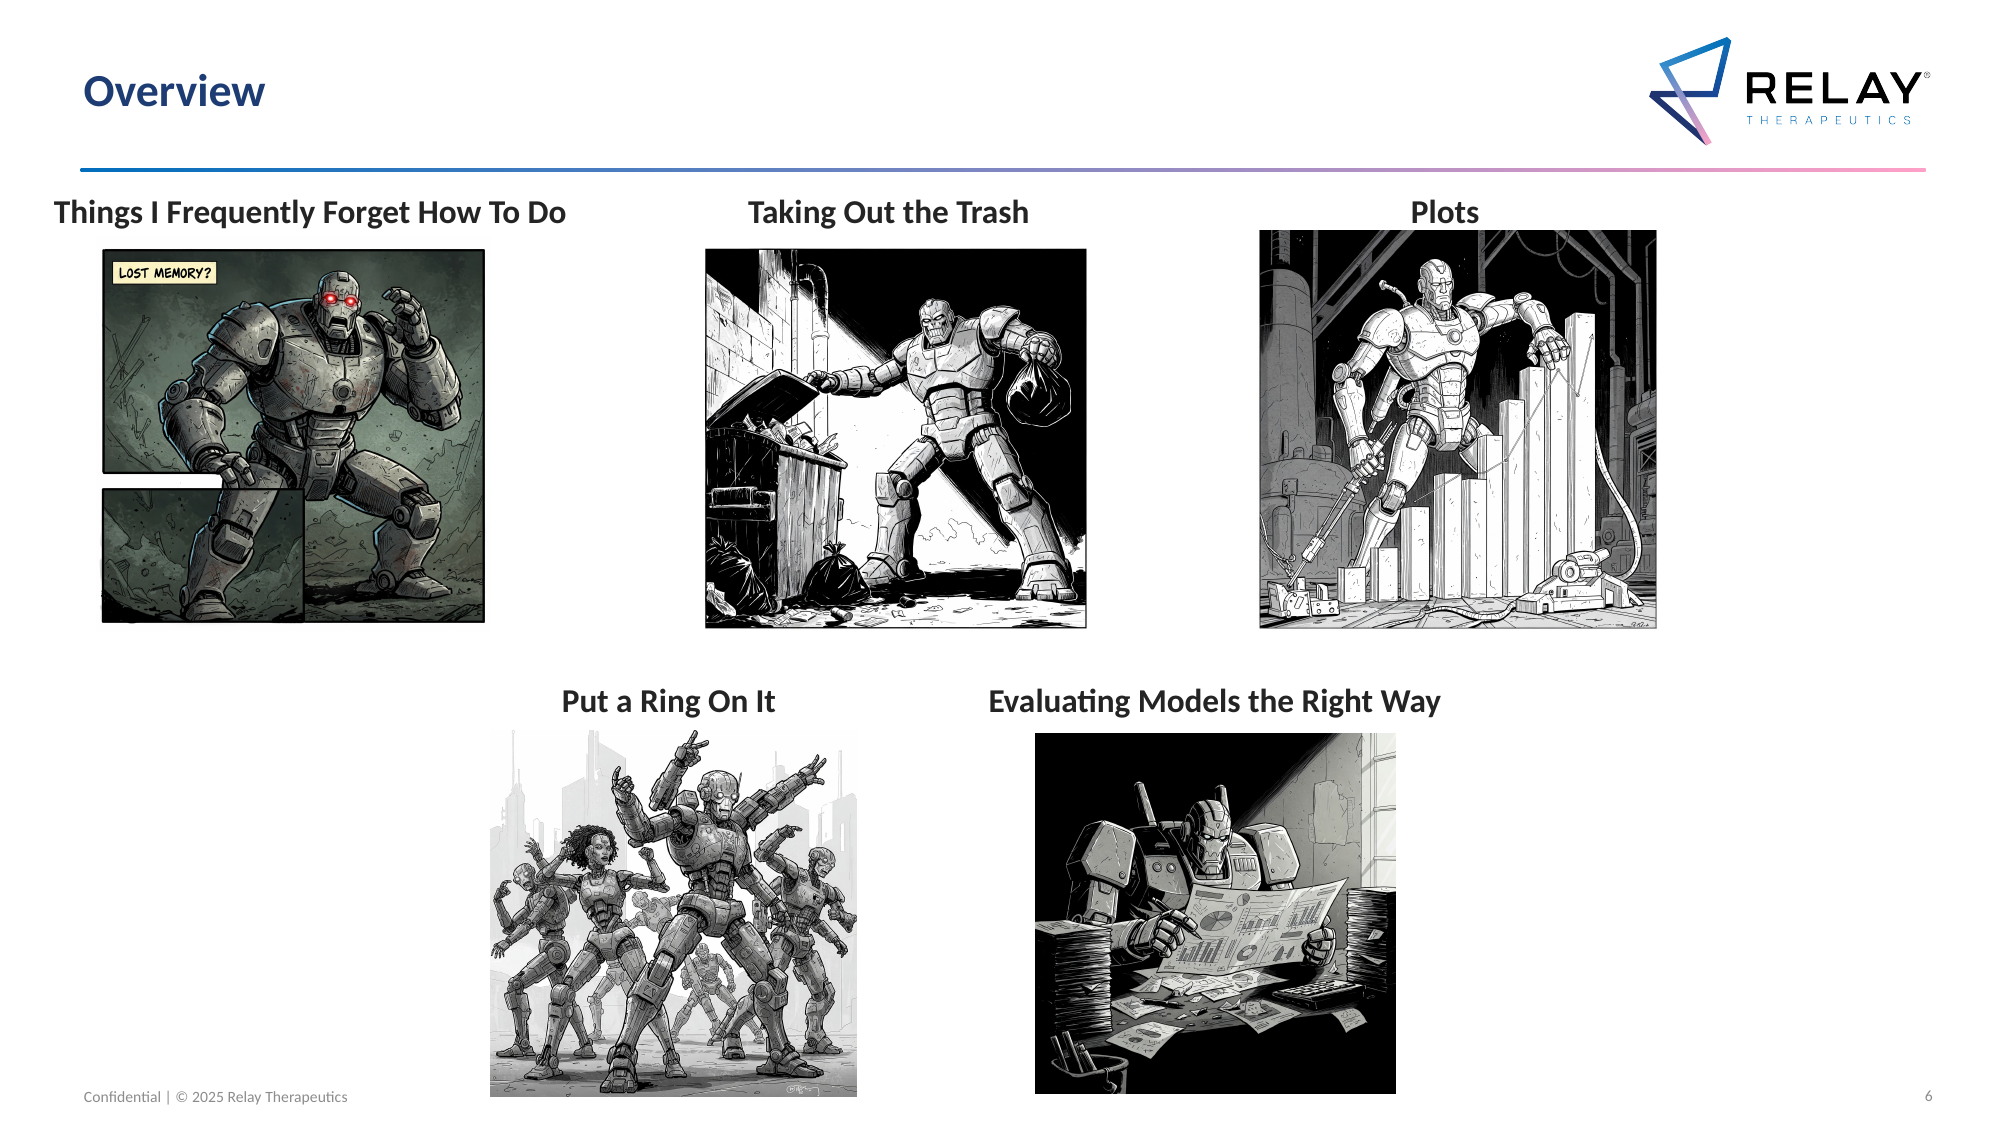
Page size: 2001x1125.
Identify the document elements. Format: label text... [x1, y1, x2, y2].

title Overview [68, 6, 1645, 170]
picture [1034, 732, 1396, 1094]
text_box Put a Ring On It [547, 671, 792, 727]
text_box Things I Frequently Forget How To Do [39, 182, 583, 238]
picture [1645, 29, 1936, 155]
text_box Evaluating Models the Right Way [973, 671, 1457, 727]
text_box Taking Out the Trash [733, 182, 1045, 238]
picture [705, 248, 1088, 631]
picture [490, 730, 857, 1097]
picture [95, 236, 491, 631]
picture [1257, 229, 1659, 631]
text_box Plots [1396, 182, 1495, 228]
